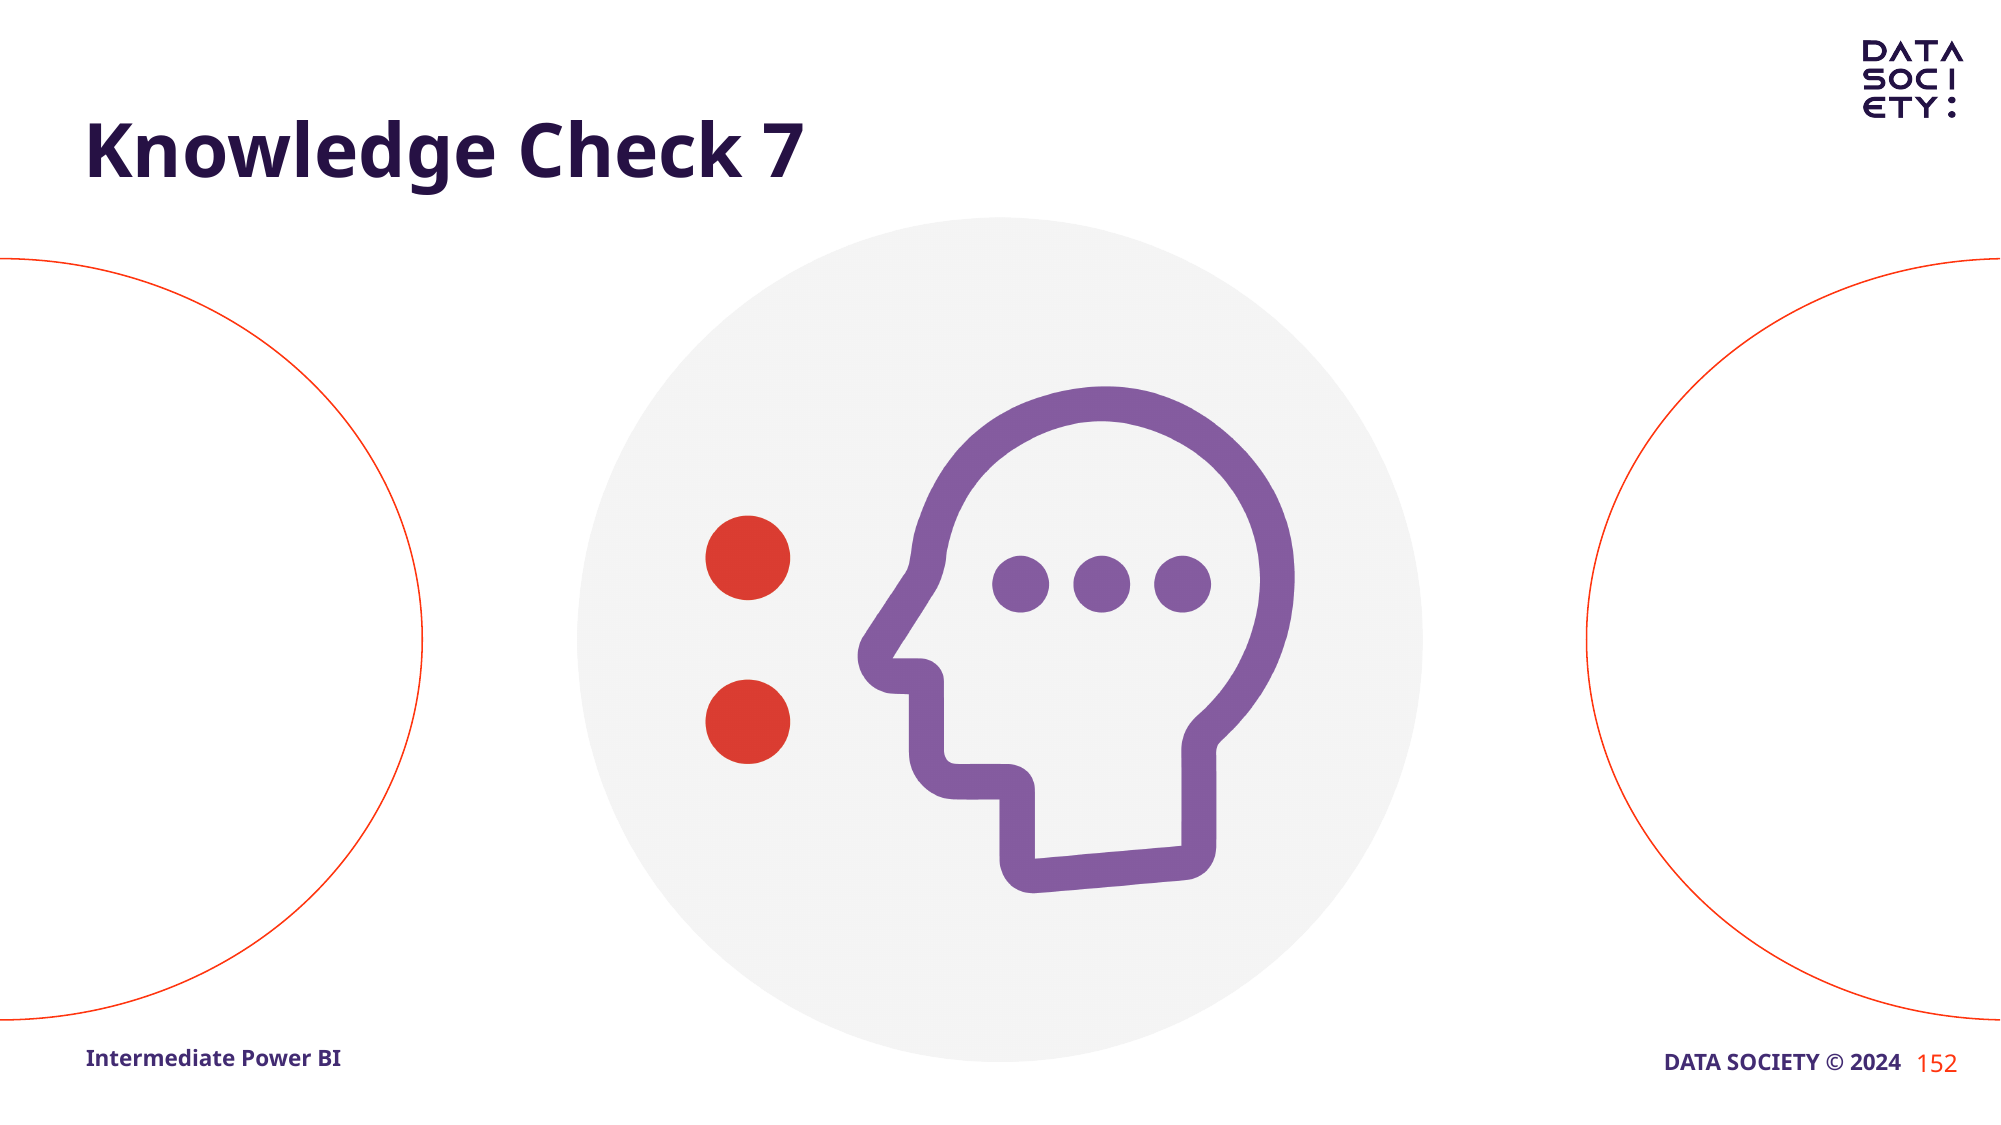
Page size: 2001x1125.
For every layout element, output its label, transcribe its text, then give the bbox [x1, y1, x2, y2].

picture [1863, 40, 1964, 118]
title Knowledge Check 7 [68, 87, 1932, 213]
slide_number ‹#› [1853, 1033, 1974, 1097]
picture [577, 217, 1423, 1062]
